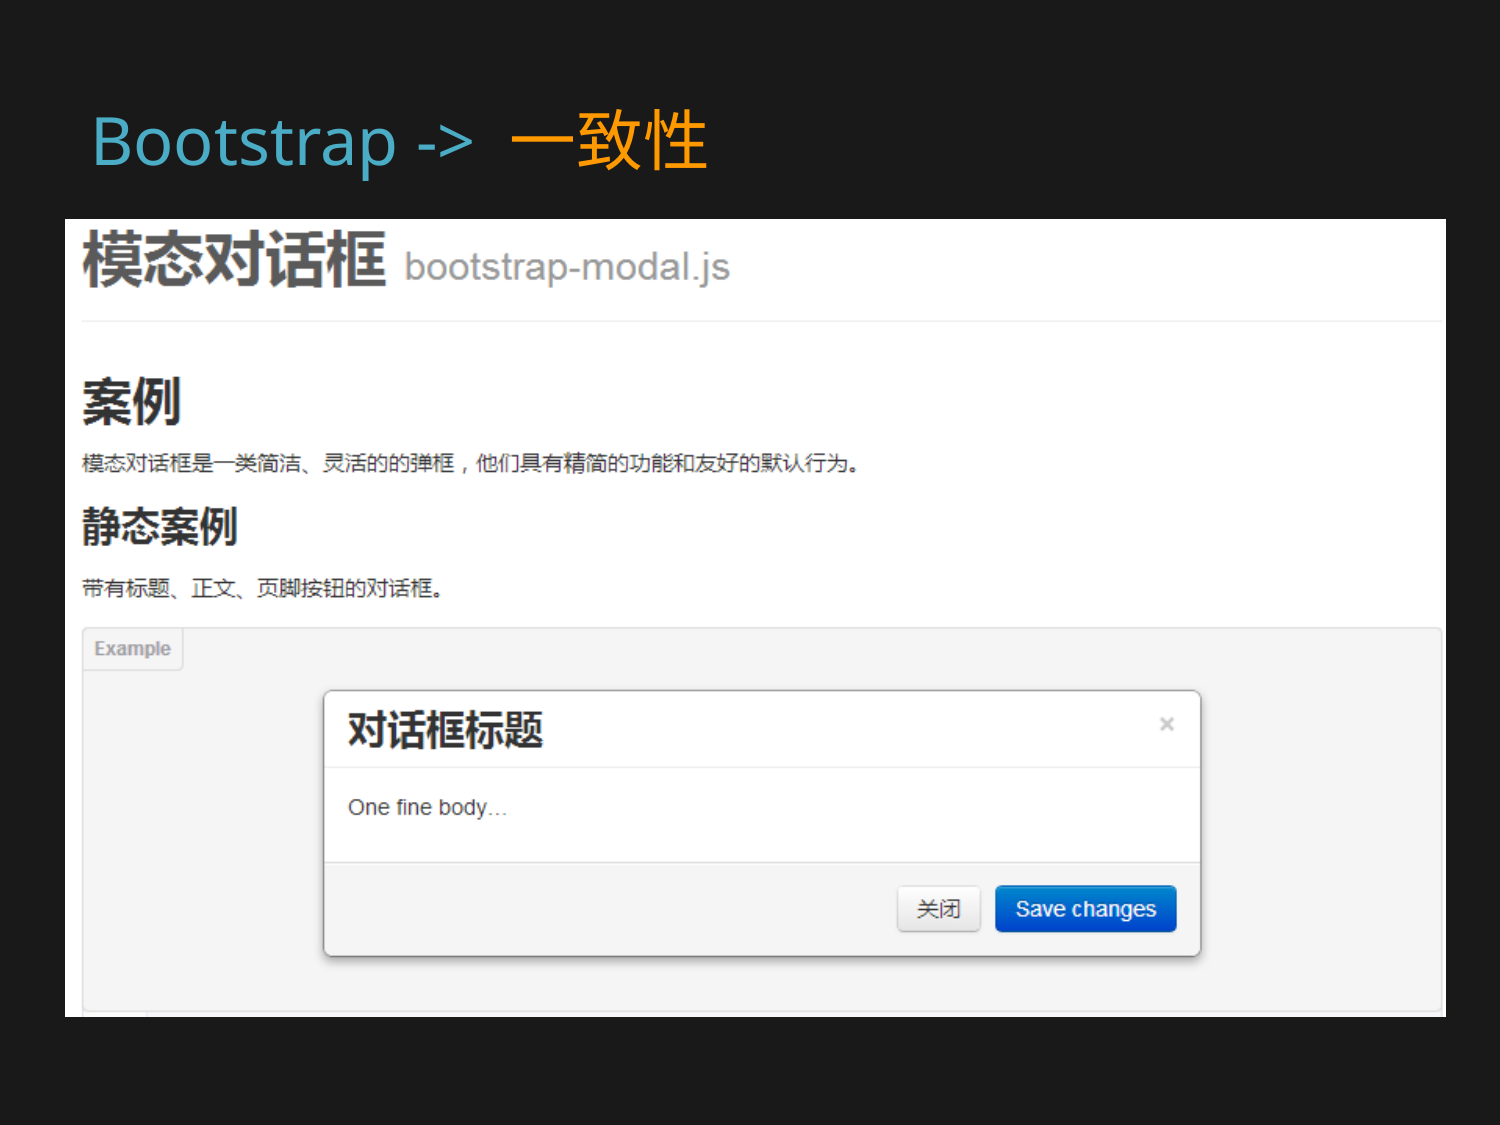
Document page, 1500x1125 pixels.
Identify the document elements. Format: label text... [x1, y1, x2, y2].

title Bootstrap -> 一致性 [75, 45, 1425, 218]
picture [65, 219, 1446, 1017]
